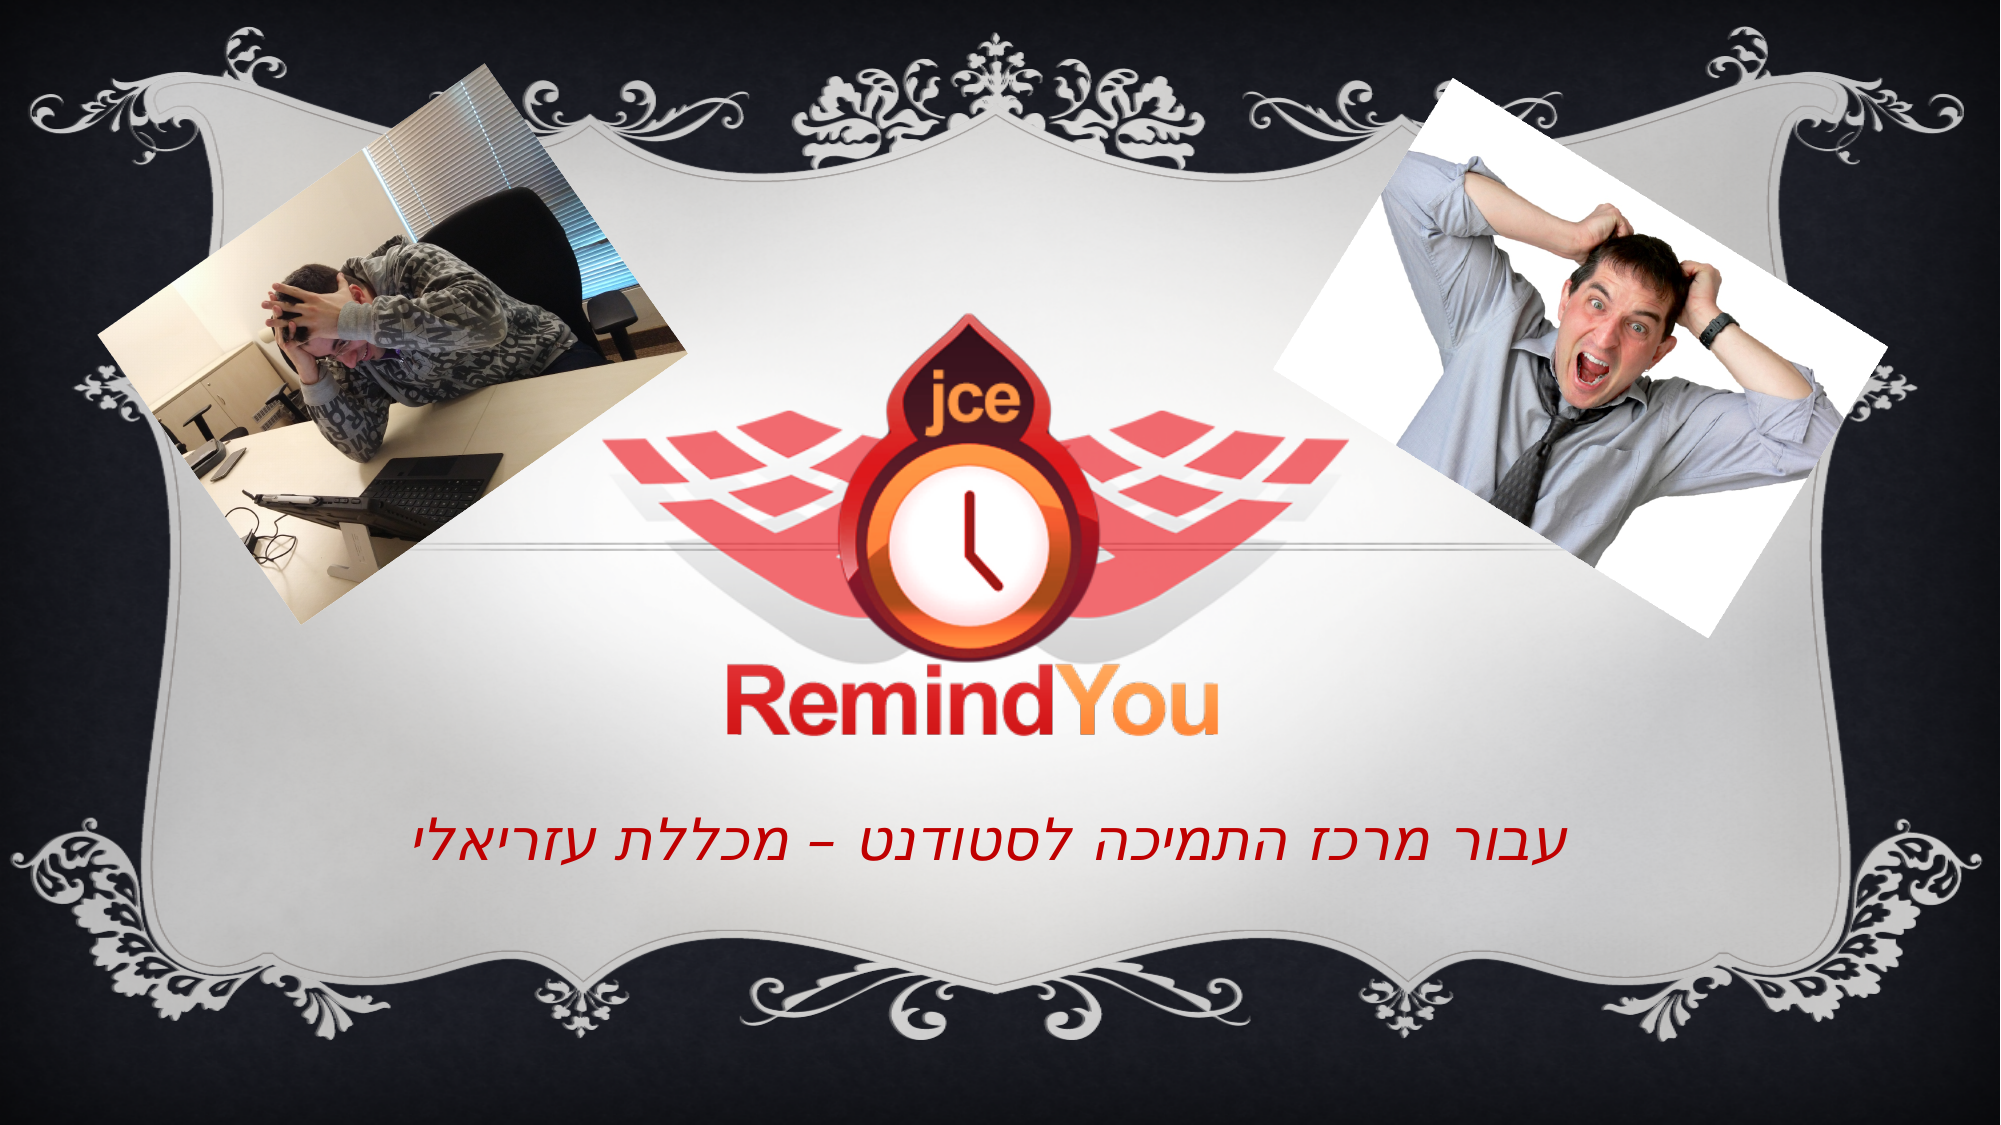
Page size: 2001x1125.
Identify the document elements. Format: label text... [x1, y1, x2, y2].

picture [0, 0, 2000, 1125]
subtitle עבור מרכז התמיכה לסטודנט – מכללת עזריאלי [288, 759, 1689, 885]
